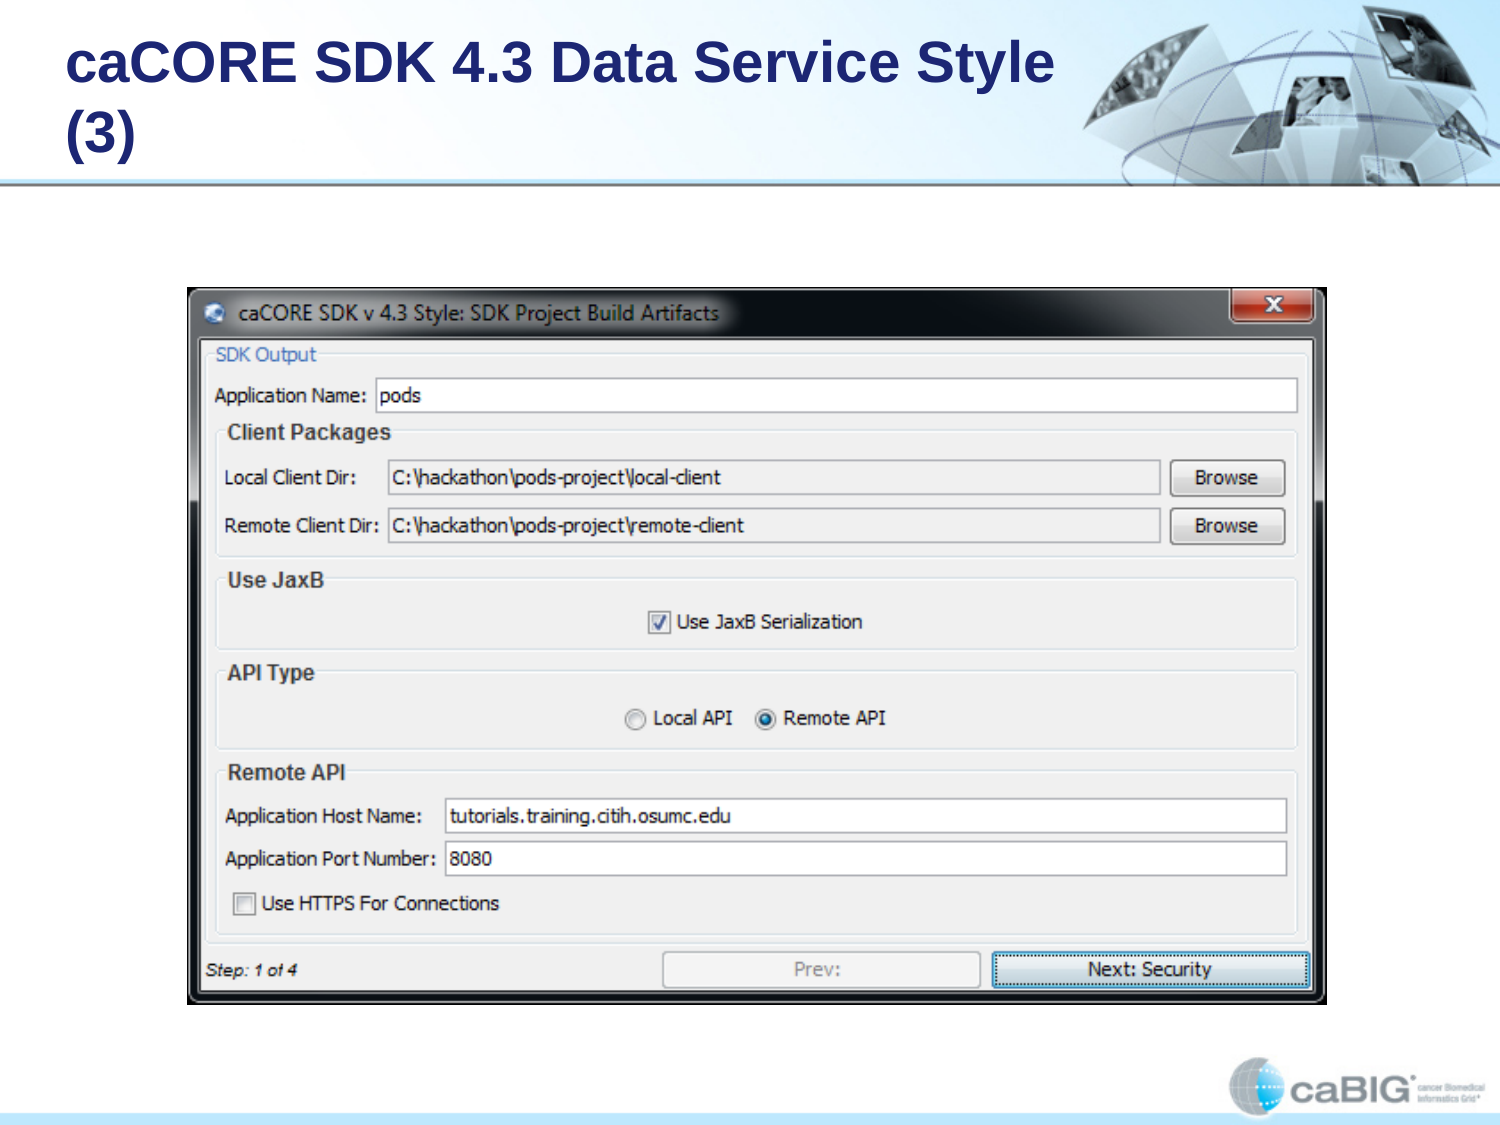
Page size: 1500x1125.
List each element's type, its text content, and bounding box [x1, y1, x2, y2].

title caCORE SDK 4.3 Data Service Style (3) [49, 0, 1076, 188]
picture [0, 0, 1500, 1125]
list [49, 224, 1438, 501]
